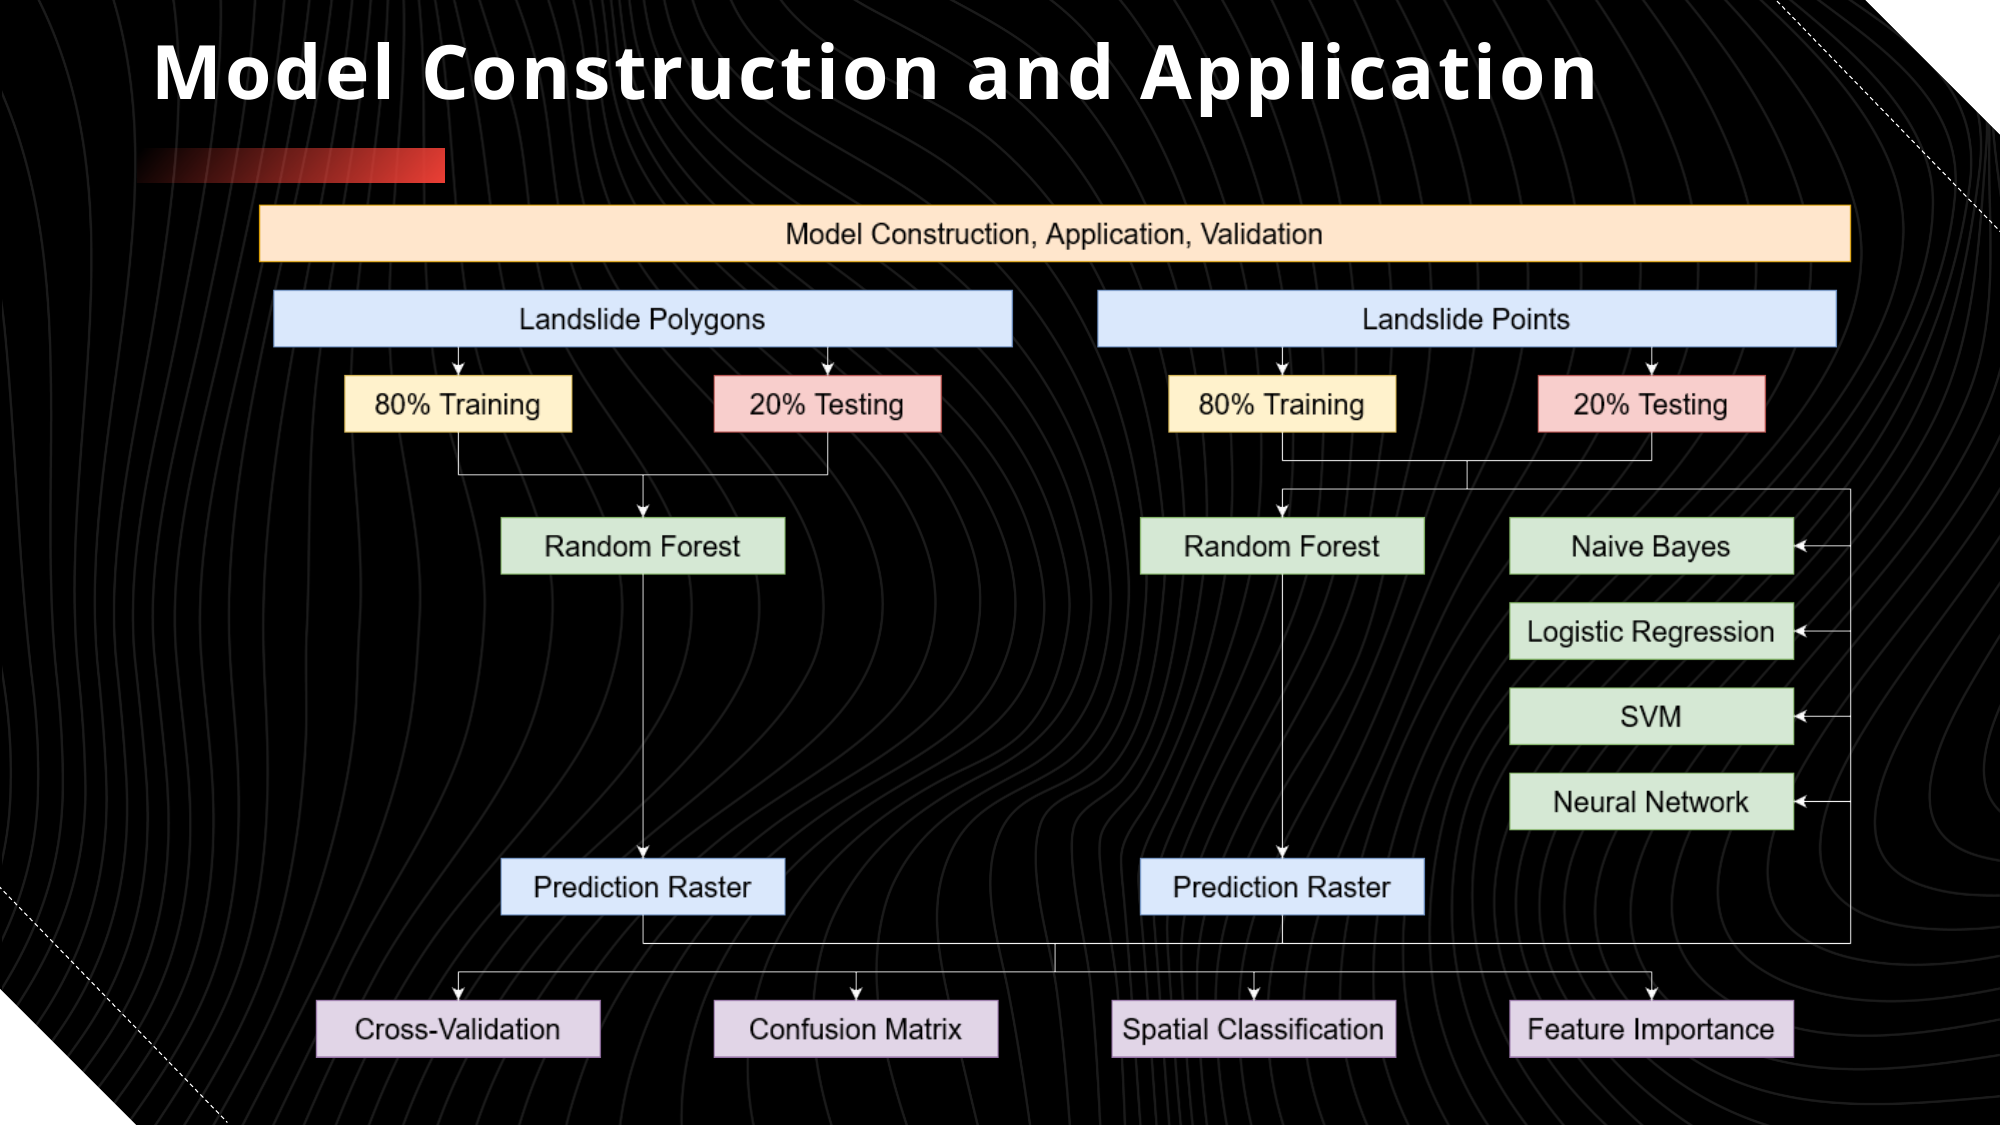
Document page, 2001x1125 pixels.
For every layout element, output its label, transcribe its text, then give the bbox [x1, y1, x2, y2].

title Model Construction and Application [136, 27, 1863, 124]
picture [249, 163, 1863, 1058]
